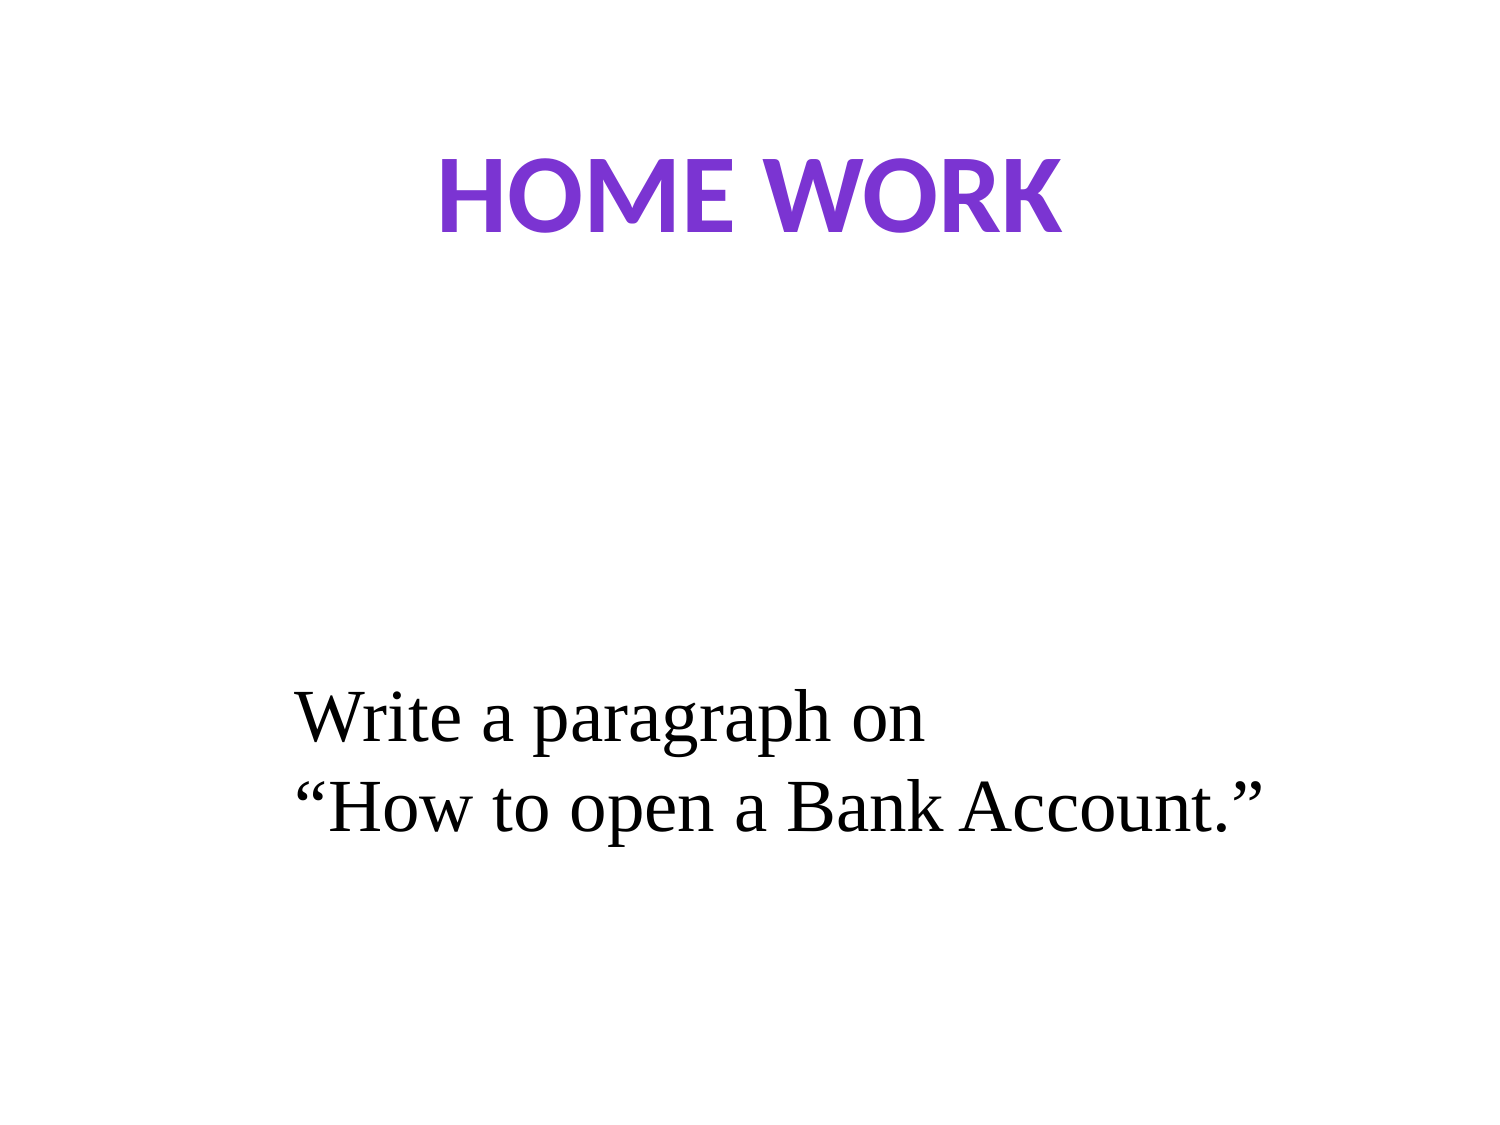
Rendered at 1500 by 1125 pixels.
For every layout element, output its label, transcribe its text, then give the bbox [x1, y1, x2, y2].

text_box Write a paragraph on “How to open a Bank Account.” [280, 659, 1281, 855]
text_box HOME WORK [421, 112, 1079, 263]
